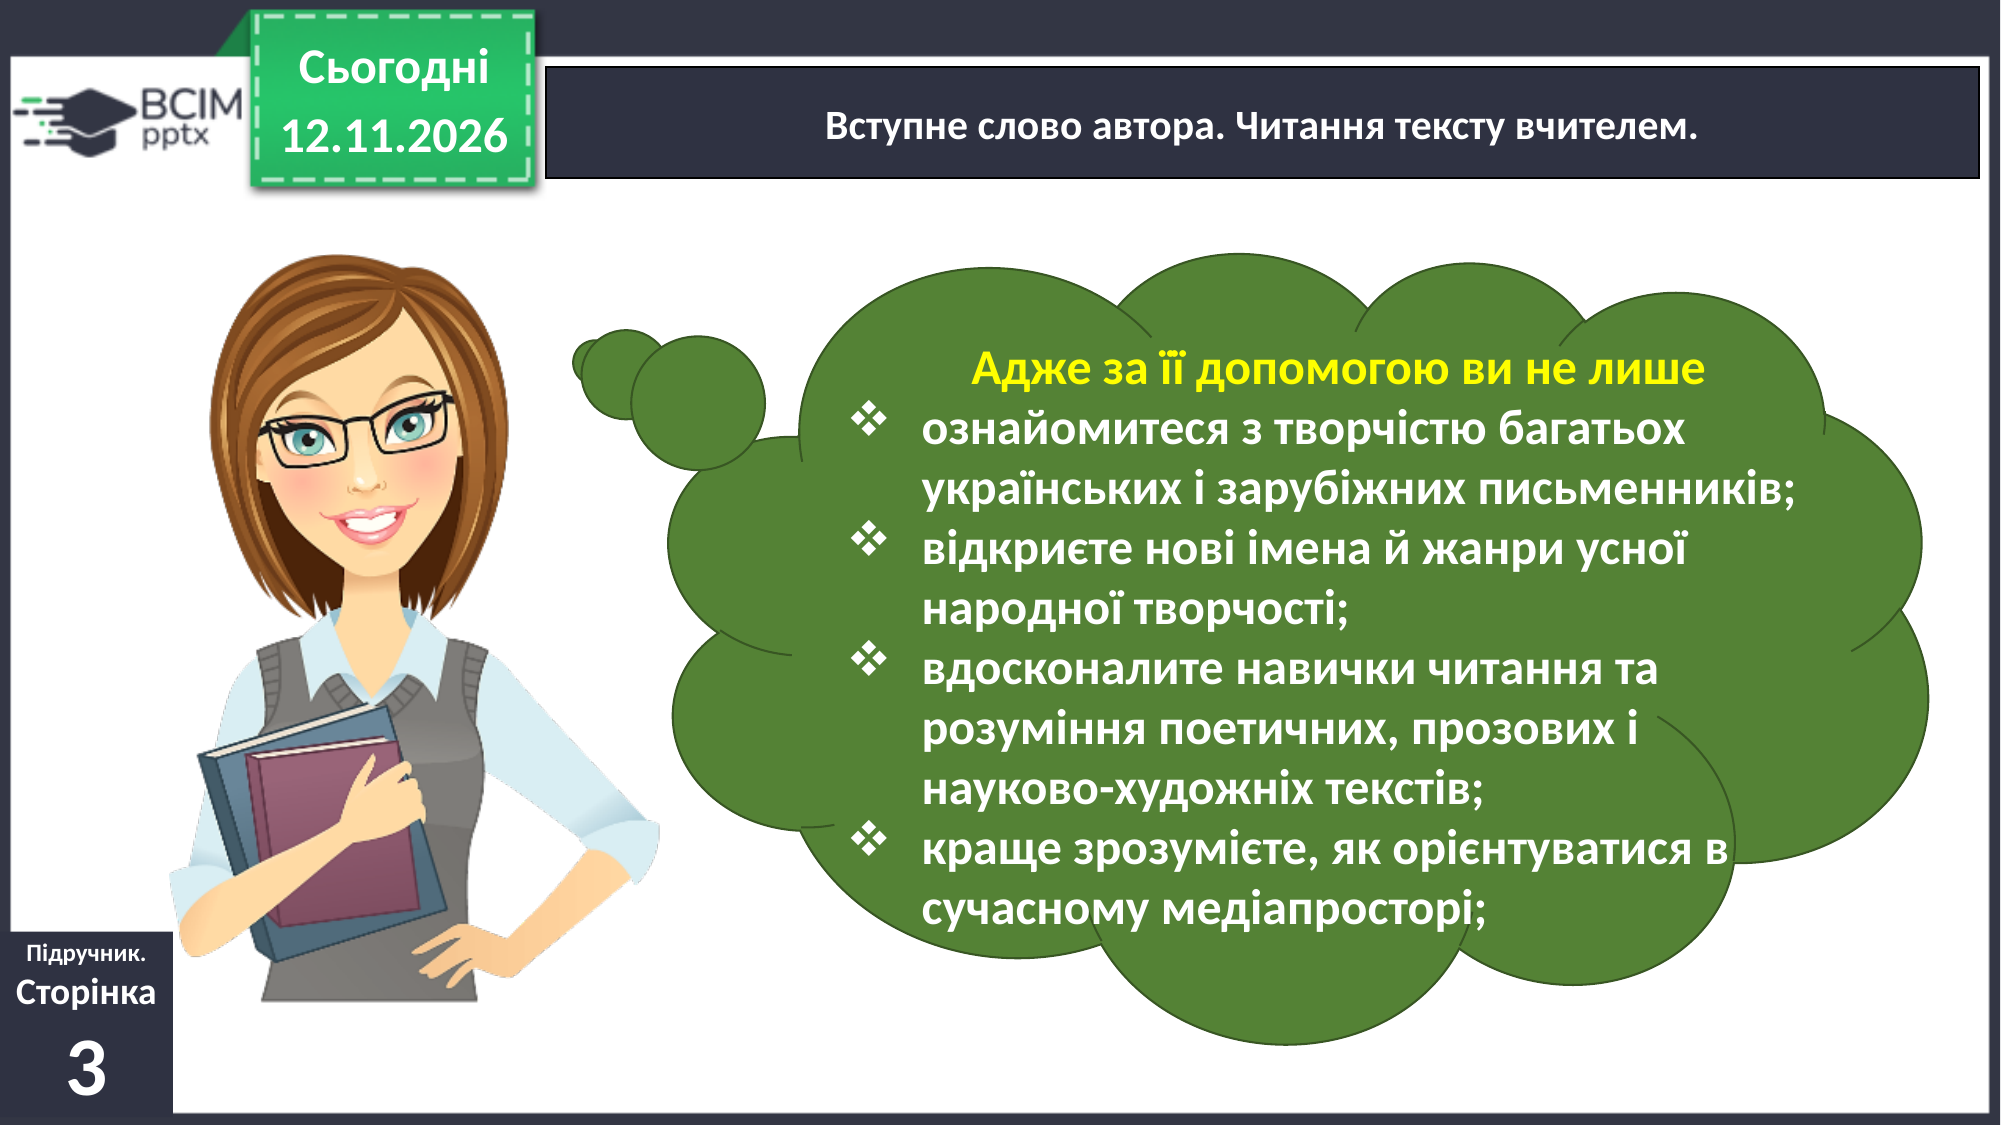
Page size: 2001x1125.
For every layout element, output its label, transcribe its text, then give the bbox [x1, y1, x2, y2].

text_box [841, 252, 1778, 327]
text_box Підручник. Сторінка 3 [0, 931, 174, 1118]
text_box [697, 335, 831, 879]
text_box 01.09.2022 [263, 101, 524, 164]
text_box Сьогодні [284, 26, 535, 101]
text_box Вступне слово автора. Читання тексту вчителем. [545, 66, 1980, 179]
text_box Адже за її допомогою ви не лише ознайомитеся з творчістю багатьох українських і зарубіжних письменників; відкриєте нові імена й жанри усної народної творчості; вдосконалите навички читання та розуміння поетичних, прозових і науково-художніх текстів; краще зрозумієте, як орієнтуватися в сучасному медіапросторі; [831, 327, 1846, 1003]
picture [0, 0, 2001, 1125]
text_box [1846, 422, 1930, 836]
text_box [1152, 1003, 1416, 1046]
